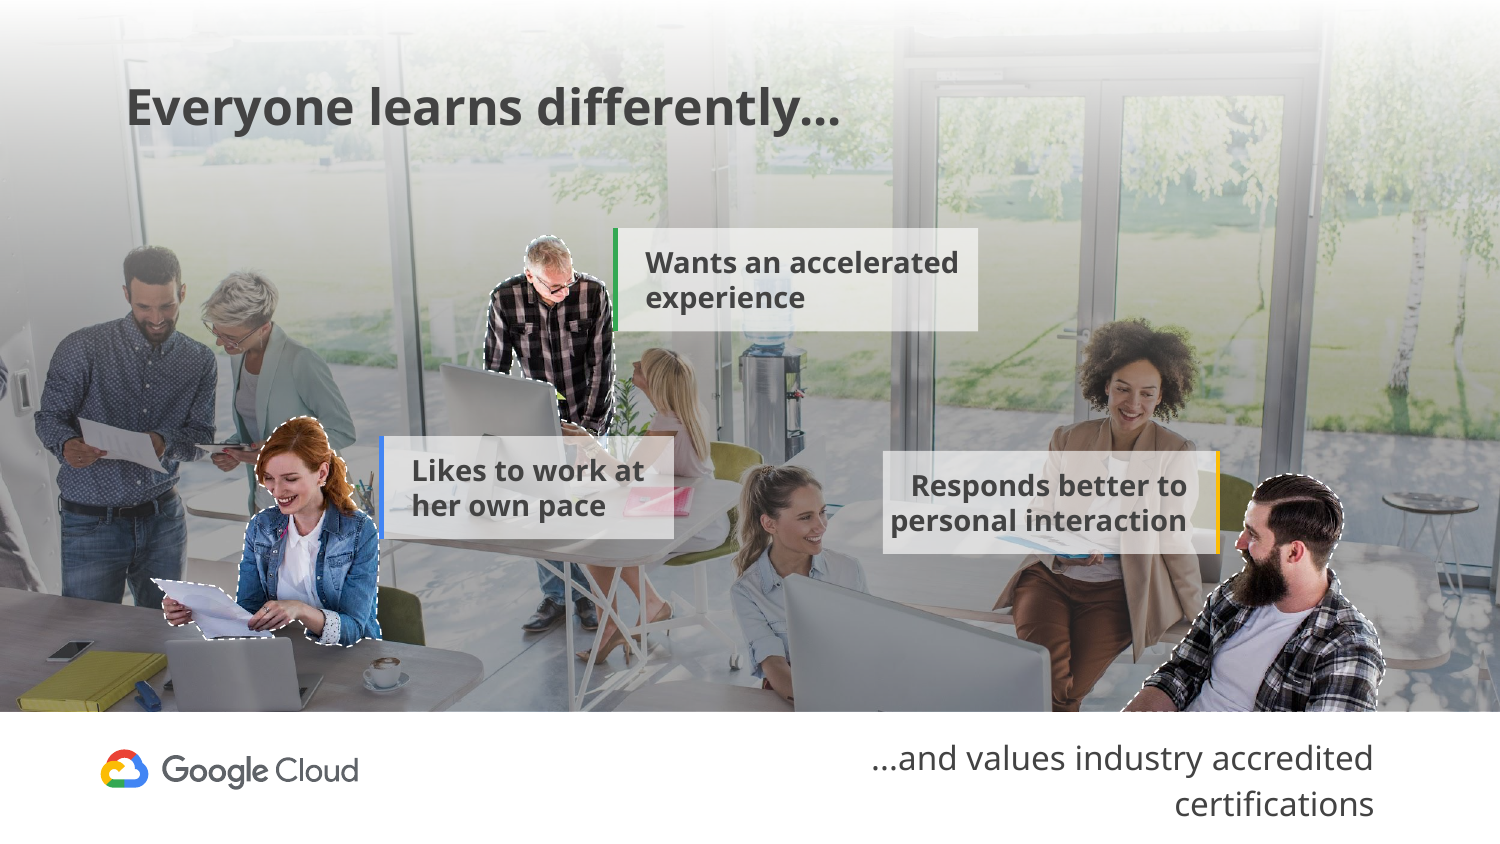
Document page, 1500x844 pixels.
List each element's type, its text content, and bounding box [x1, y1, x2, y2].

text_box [615, 227, 979, 332]
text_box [146, 227, 1389, 713]
text_box ...and values industry accredited certifications [810, 722, 1376, 844]
picture [0, 0, 1500, 712]
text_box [882, 450, 1219, 555]
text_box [381, 435, 675, 540]
